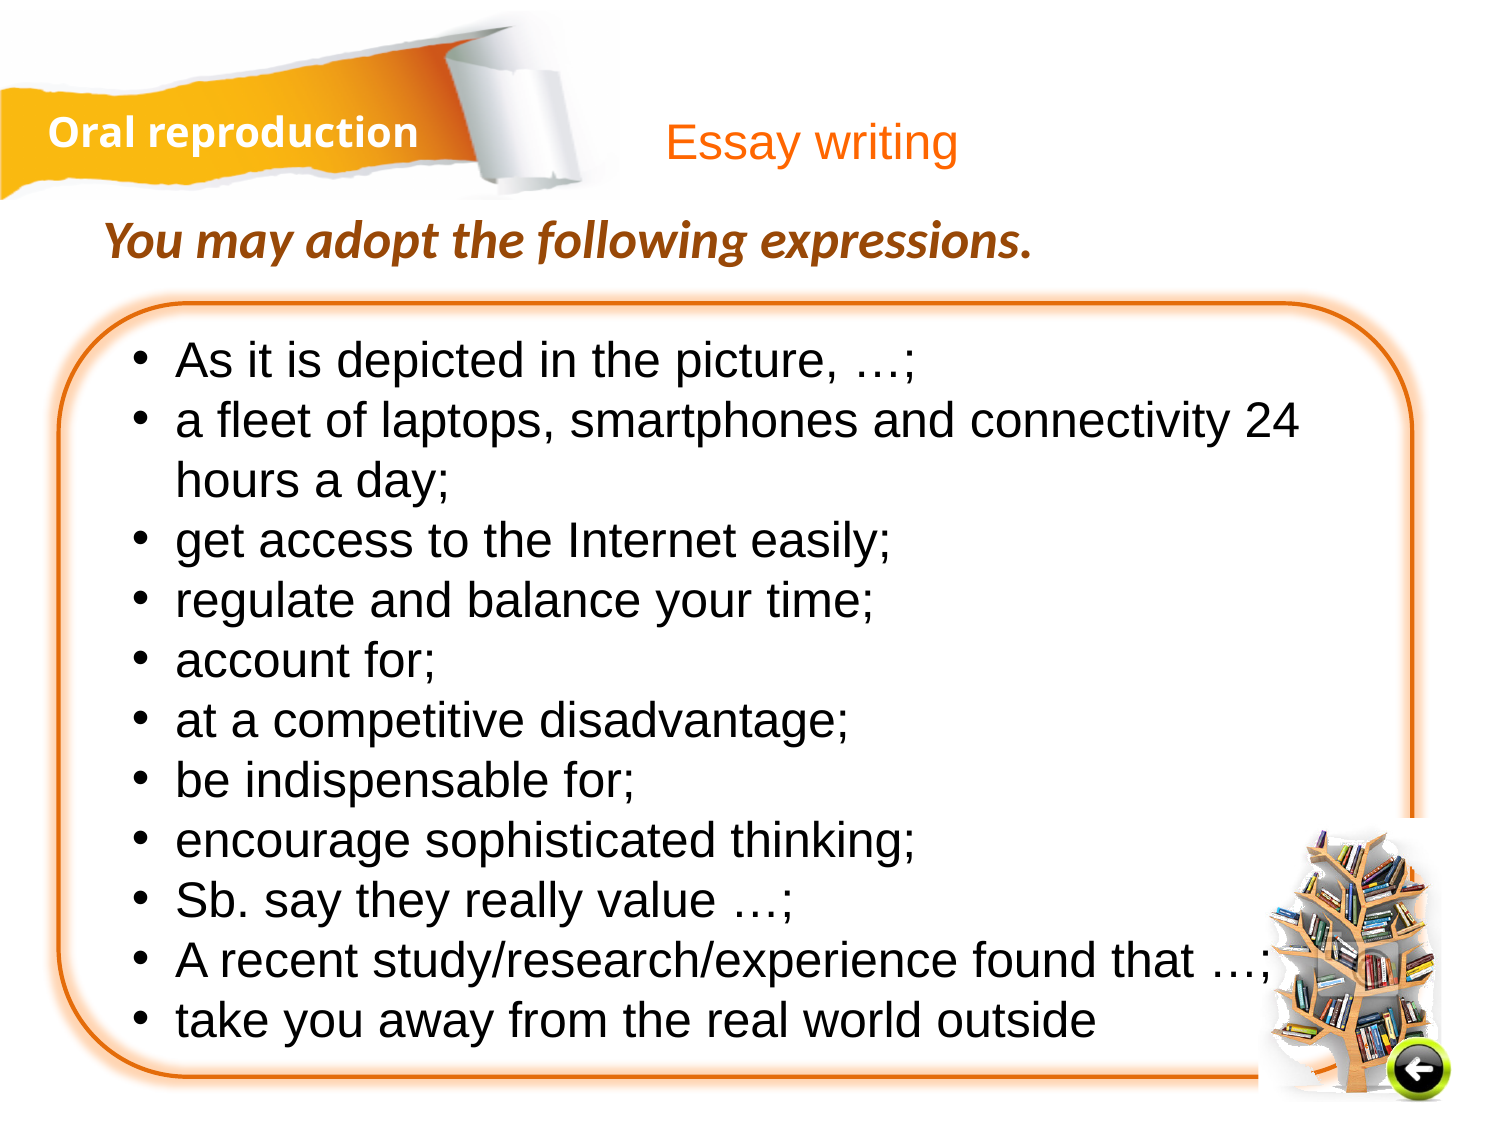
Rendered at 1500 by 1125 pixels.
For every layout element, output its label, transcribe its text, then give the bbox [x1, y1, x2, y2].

picture [0, 9, 620, 200]
text_box [121, 301, 1350, 319]
text_box As it is depicted in the picture, …; a fleet of laptops, smartphones and connectivity 24 hours a day; get access to the Internet easily; regulate and balance your time; account for; at a competitive disadvantage; be indispensable for; encourage sophisticated thinking; Sb. say they really value …; A recent study/research/experience found that …; take you away from the real world outside [117, 319, 1383, 1055]
text_box You may adopt the following expressions. [87, 196, 1243, 277]
text_box [1383, 347, 1415, 817]
picture [1258, 818, 1454, 1107]
text_box Essay writing [650, 101, 1231, 177]
text_box [56, 321, 1253, 1079]
